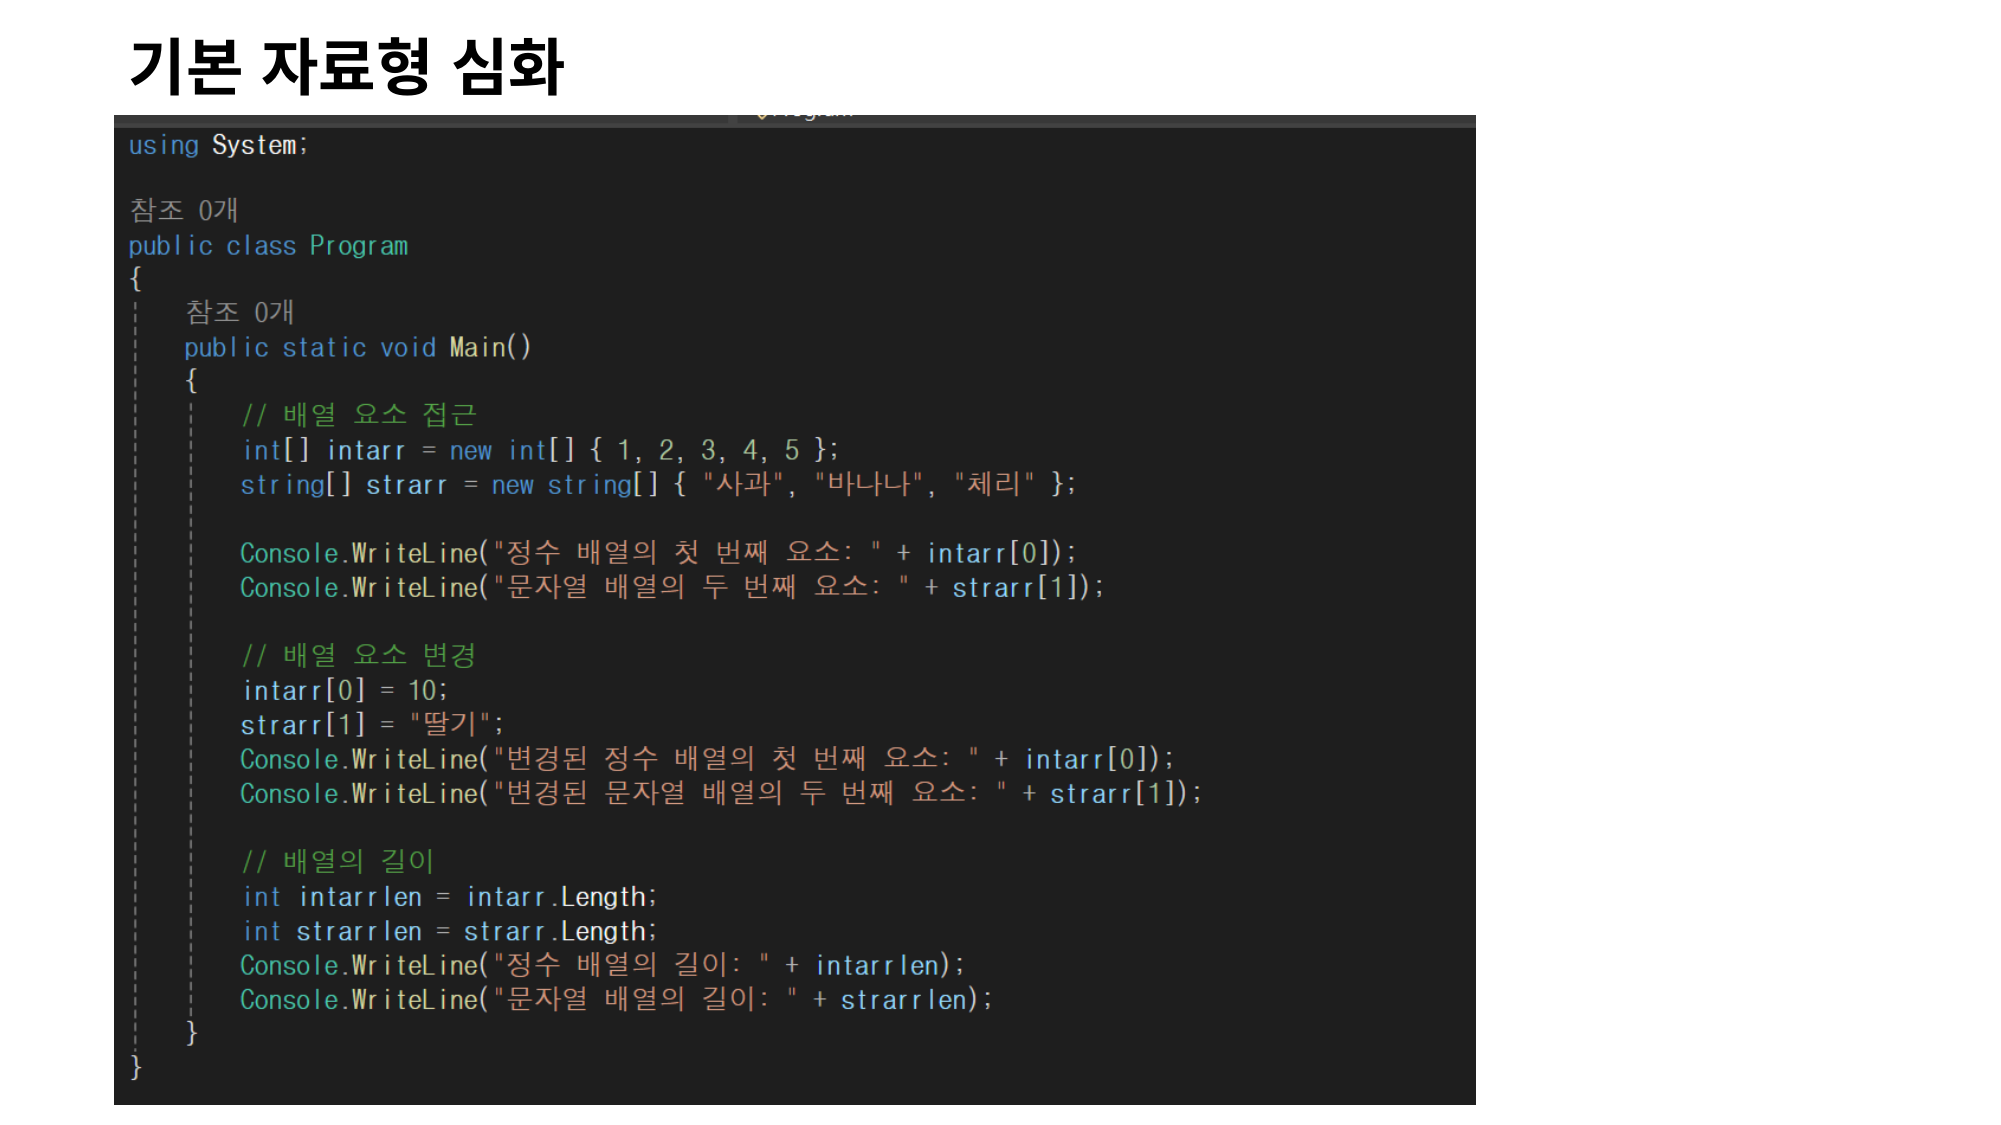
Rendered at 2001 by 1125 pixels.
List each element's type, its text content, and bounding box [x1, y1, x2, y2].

picture [113, 115, 1476, 1105]
text_box 기본 자료형 심화 [114, 20, 786, 111]
